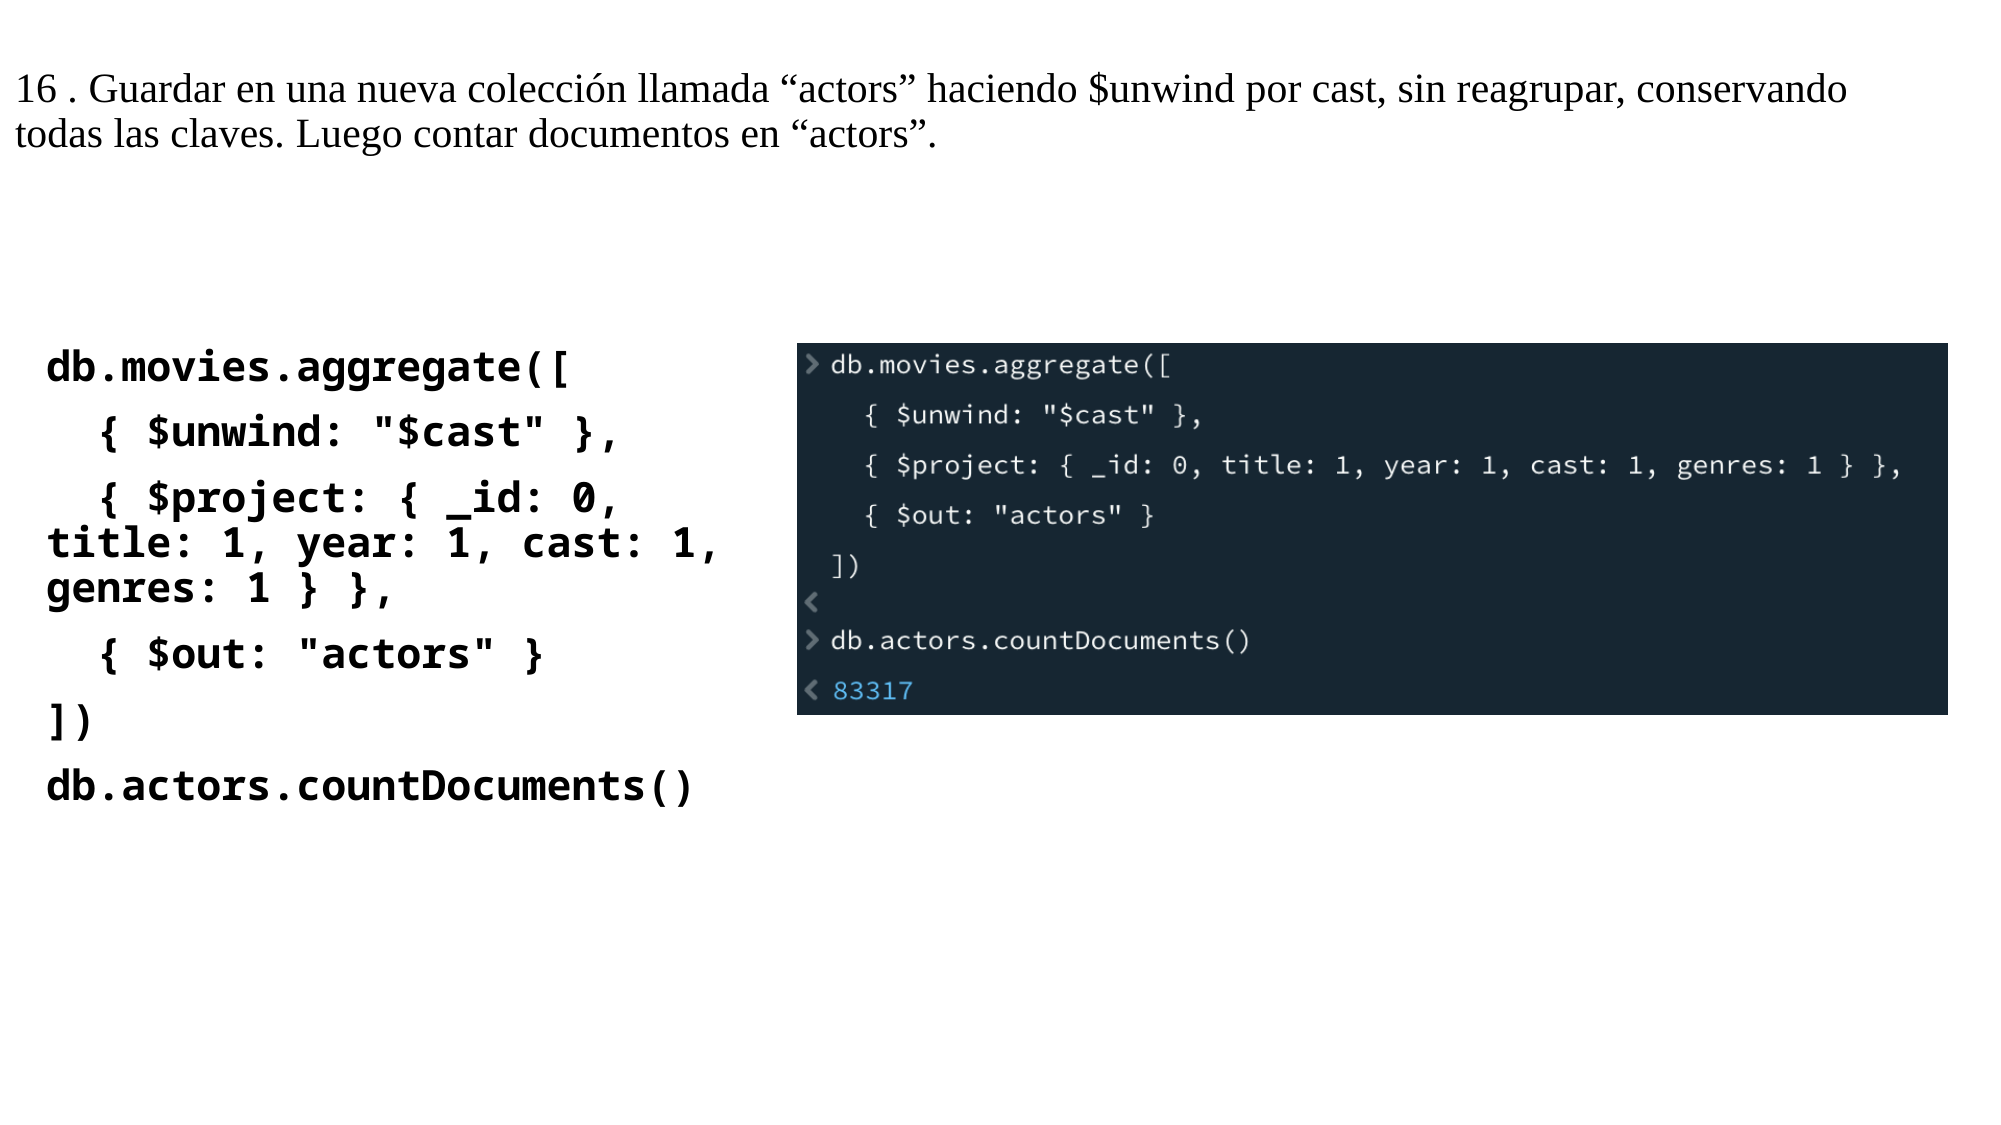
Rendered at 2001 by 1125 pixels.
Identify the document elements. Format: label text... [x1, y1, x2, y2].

title 16 . Guardar en una nueva colección llamada “actors” haciendo $unwind por cast, sin reagrupar, conservando todas las claves. Luego contar documentos en “actors”. [0, 0, 1884, 215]
picture [797, 343, 1949, 716]
list db.movies.aggregate([ { $unwind: "$cast" }, { $project: { _id: 0, title: 1, year: 1, cast: 1, genres: 1 } }, { $out: "actors" } ]) db.actors.countDocuments() [31, 337, 783, 963]
